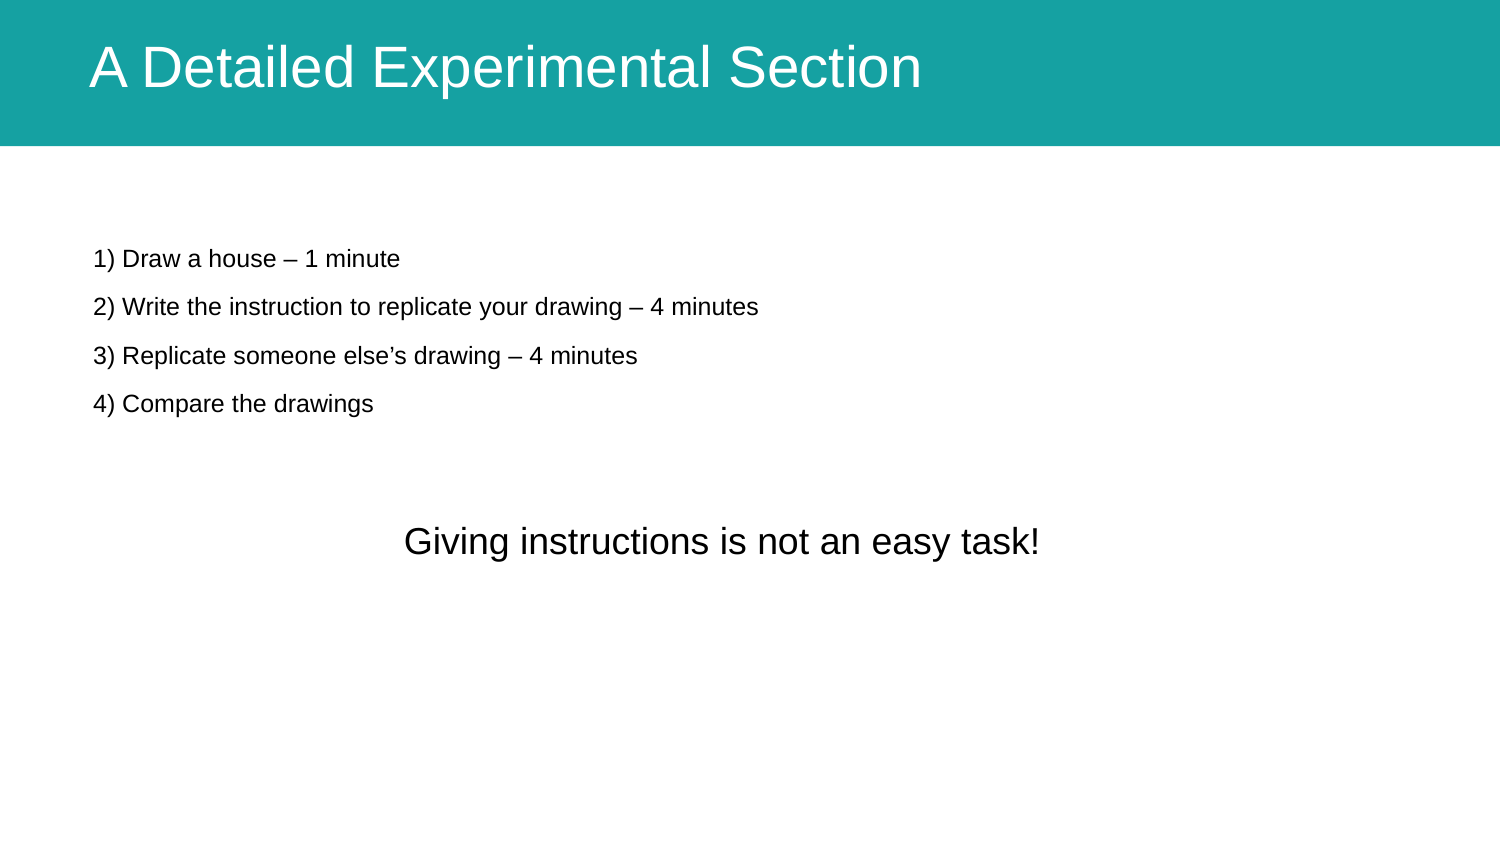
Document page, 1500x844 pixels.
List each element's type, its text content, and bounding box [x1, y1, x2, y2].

text_box 1) Draw a house – 1 minute [74, 228, 750, 277]
title A Detailed Experimental Section [75, 21, 1277, 104]
text_box 2) Write the instruction to replicate your drawing – 4 minutes [74, 277, 795, 325]
text_box Giving instructions is not an easy task! [385, 500, 1205, 564]
text_box 3) Replicate someone else’s drawing – 4 minutes [74, 325, 795, 374]
text_box 4) Compare the drawings [74, 374, 795, 424]
